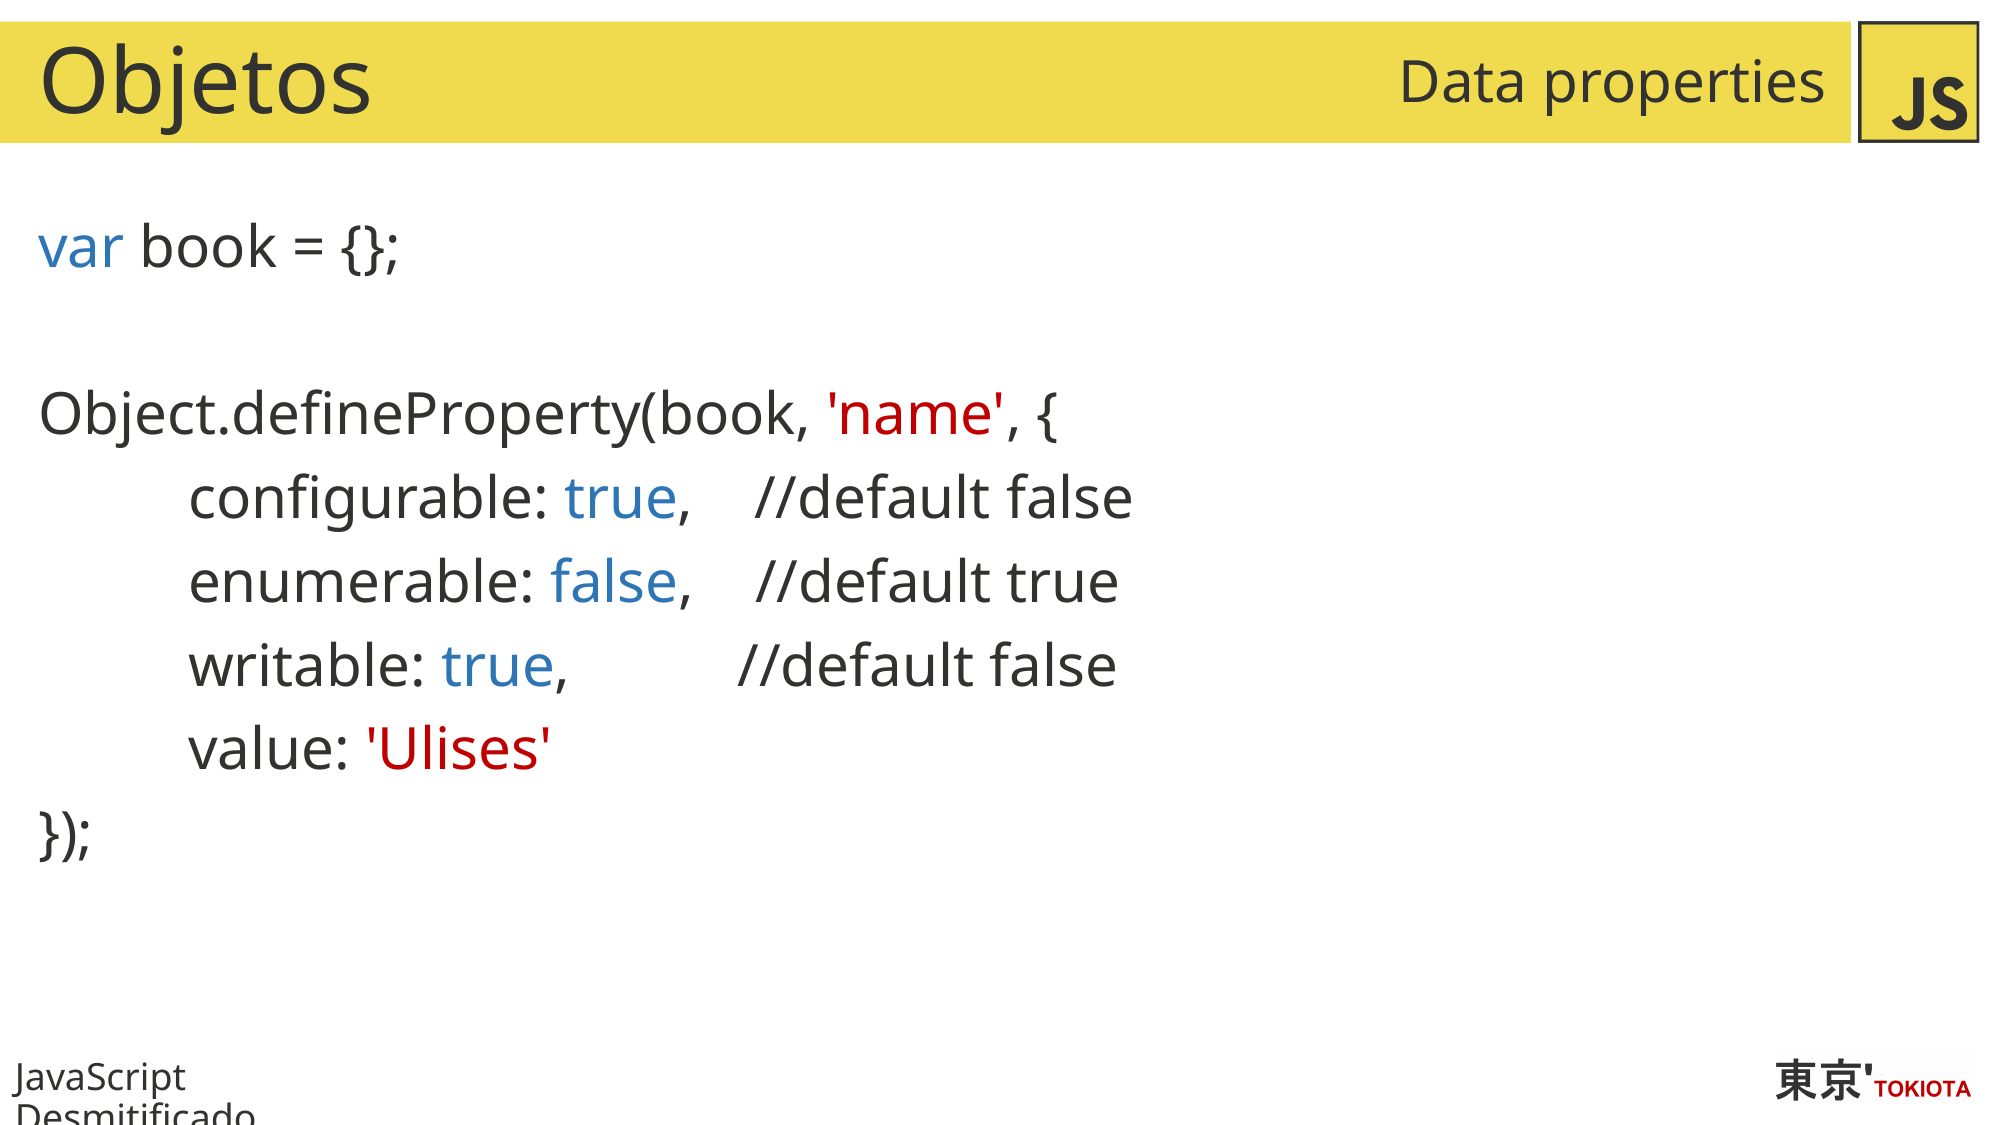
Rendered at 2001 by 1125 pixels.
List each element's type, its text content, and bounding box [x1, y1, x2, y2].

list Data properties [1255, 44, 1841, 139]
picture [1858, 21, 1980, 143]
title Objetos [23, 27, 1353, 139]
list var book = {}; Object.defineProperty(book, 'name', { configurable: true, //default false enumerable: false, //default true writable: true, //default false value: 'Ulises' }); [23, 209, 1979, 1019]
picture [1774, 1050, 1979, 1105]
